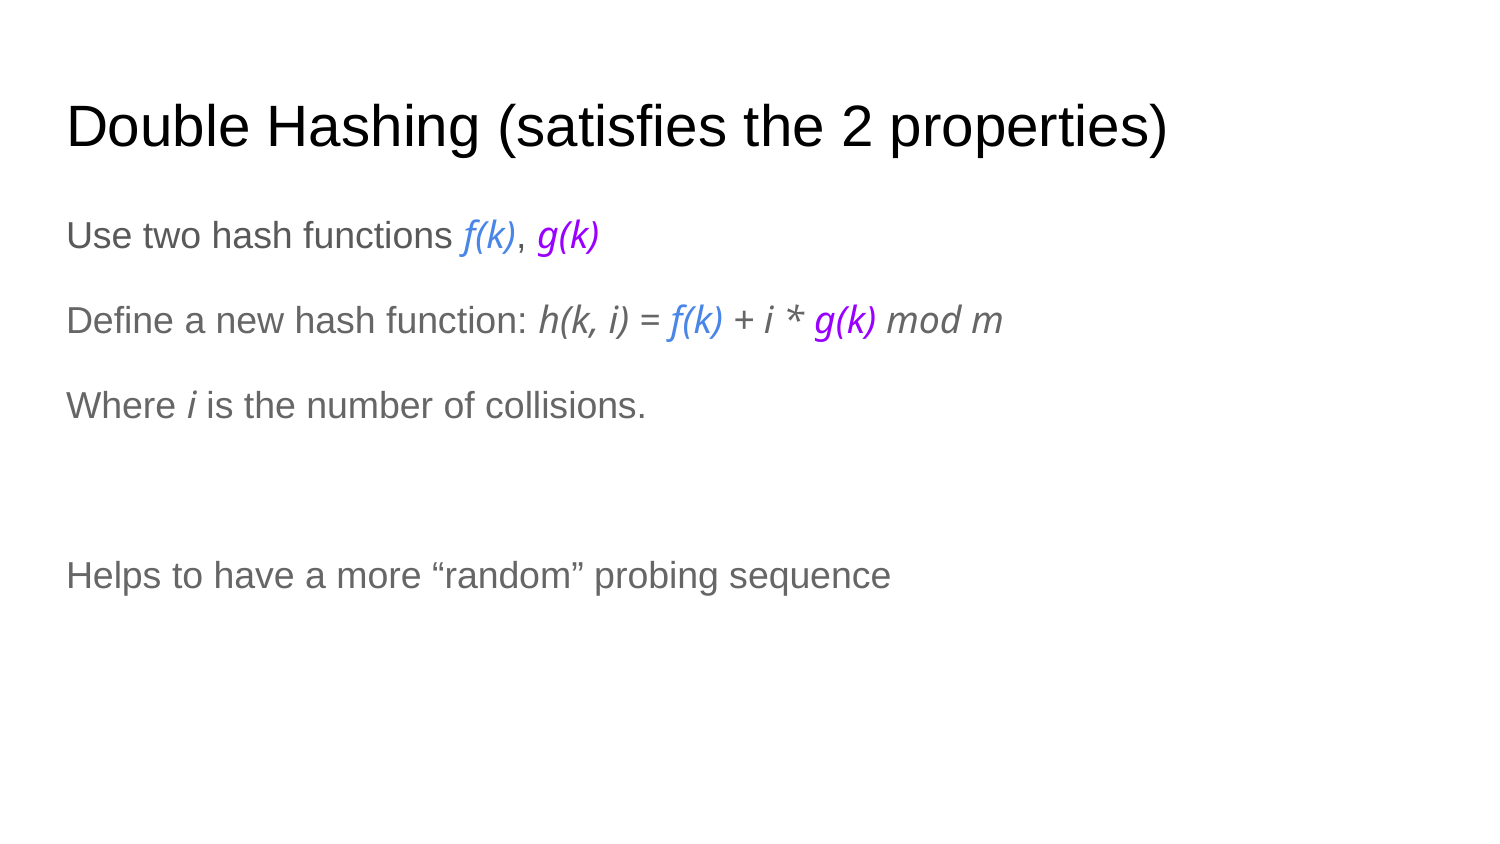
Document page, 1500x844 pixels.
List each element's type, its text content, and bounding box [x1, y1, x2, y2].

title Double Hashing (satisfies the 2 properties) [51, 72, 1449, 167]
list Use two hash functions f(k), g(k) Define a new hash function: h(k, i) = f(k) + i * g(k) mod m Where i is the number of collisions. Helps to have a more “random” probing sequence [51, 189, 1449, 750]
